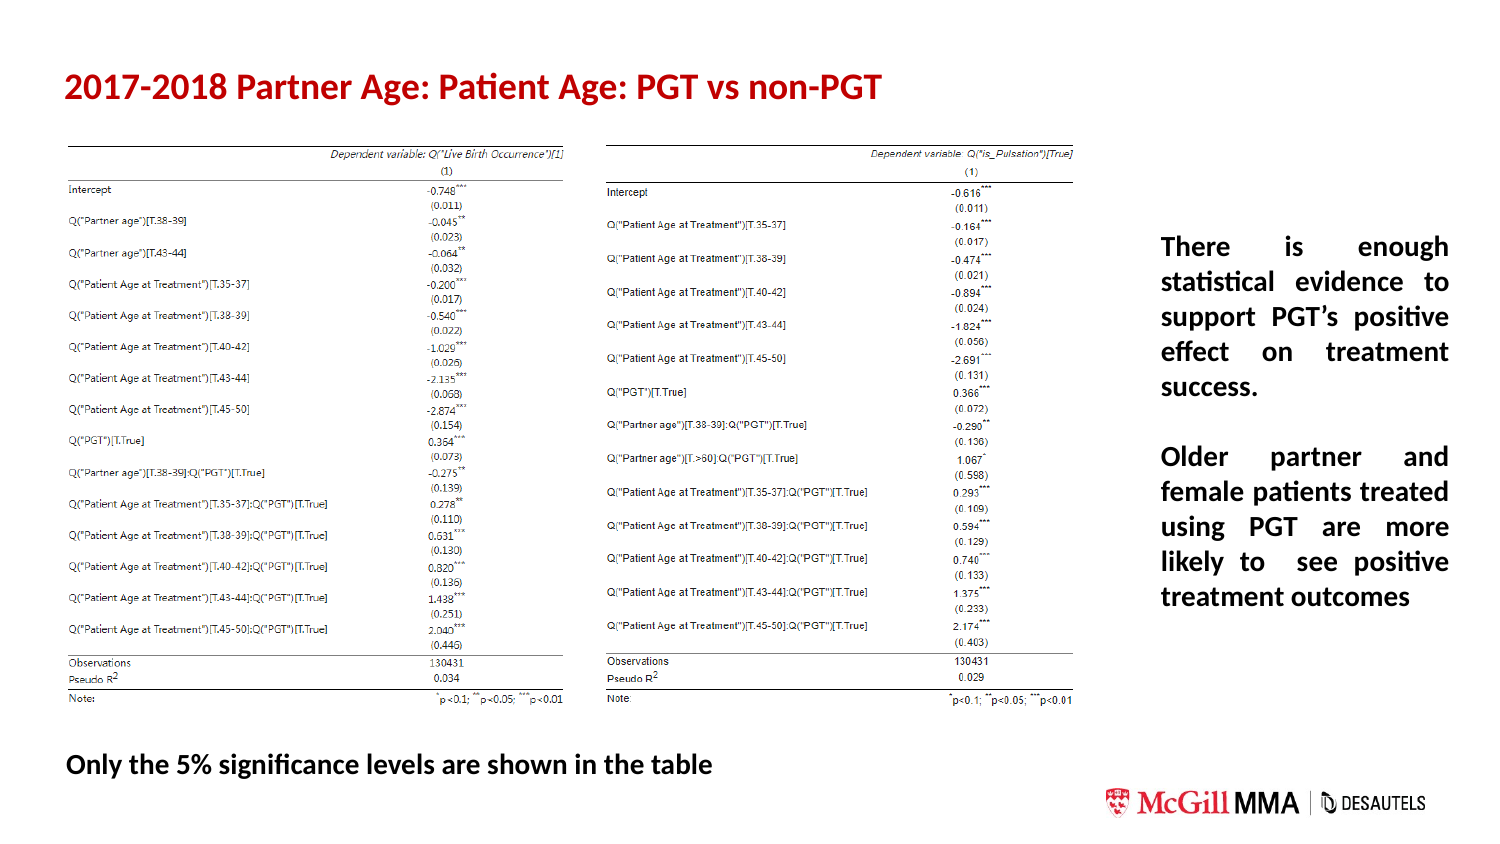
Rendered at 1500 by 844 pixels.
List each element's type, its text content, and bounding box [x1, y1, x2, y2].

picture [602, 142, 1078, 711]
text_box There is enough statistical evidence to support PGT’s positive effect on treatment success. Older partner and female patients treated using PGT are more likely to see positive treatment outcomes [1146, 219, 1465, 620]
picture [63, 142, 569, 711]
text_box Only the 5% significance levels are shown in the table [51, 737, 802, 788]
picture [1106, 788, 1426, 818]
text_box 2017-2018 Partner Age: Patient Age: PGT vs non-PGT [64, 48, 1266, 126]
